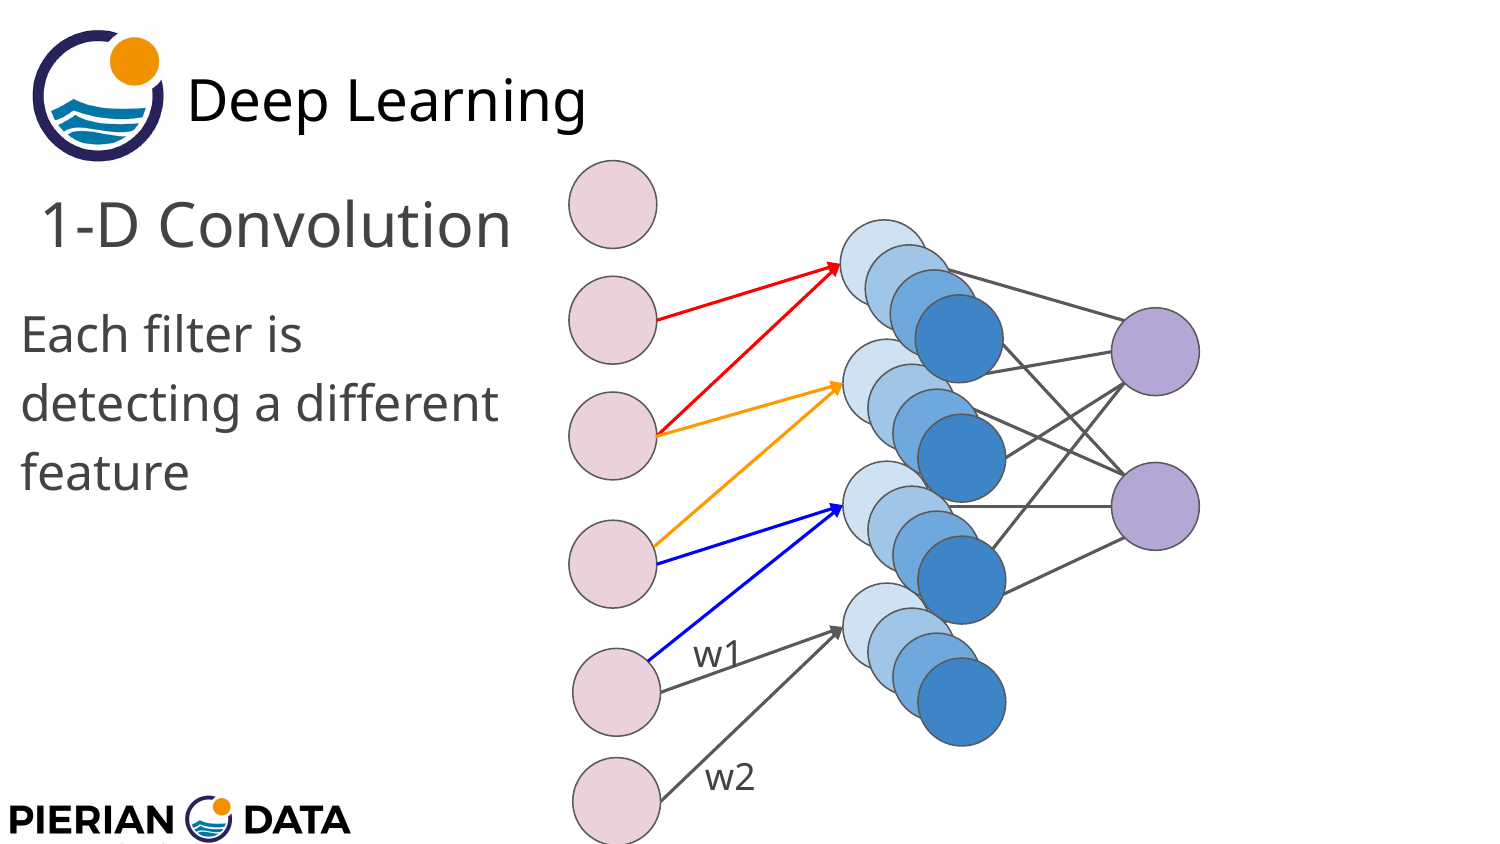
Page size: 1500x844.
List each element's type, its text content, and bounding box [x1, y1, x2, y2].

list 1-D Convolution Each filter is detecting a different feature [4, 158, 549, 772]
text_box [892, 634, 978, 718]
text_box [930, 514, 1125, 628]
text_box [930, 382, 1125, 506]
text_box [656, 263, 841, 321]
text_box [892, 512, 925, 596]
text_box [660, 626, 844, 802]
picture [24, 24, 172, 167]
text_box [930, 351, 1112, 381]
text_box [865, 244, 944, 330]
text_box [927, 263, 1125, 381]
text_box [568, 160, 657, 249]
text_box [653, 443, 844, 547]
text_box [568, 276, 651, 365]
text_box [1129, 462, 1200, 551]
title Deep Learning [176, 48, 1449, 143]
text_box [568, 392, 648, 480]
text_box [656, 553, 844, 565]
text_box [867, 608, 925, 693]
text_box [572, 648, 655, 737]
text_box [655, 382, 844, 437]
picture [0, 787, 368, 844]
text_box [840, 219, 925, 305]
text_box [647, 504, 844, 662]
text_box [848, 461, 924, 546]
text_box [917, 557, 924, 603]
text_box [917, 658, 1006, 746]
text_box [867, 486, 925, 571]
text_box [656, 329, 841, 380]
text_box [848, 583, 924, 668]
text_box [915, 317, 922, 363]
text_box [890, 271, 921, 355]
text_box [917, 439, 922, 477]
text_box [867, 364, 922, 449]
text_box [1129, 307, 1200, 396]
text_box [568, 520, 642, 609]
text_box [572, 757, 660, 844]
text_box [892, 391, 922, 474]
text_box [846, 339, 922, 424]
